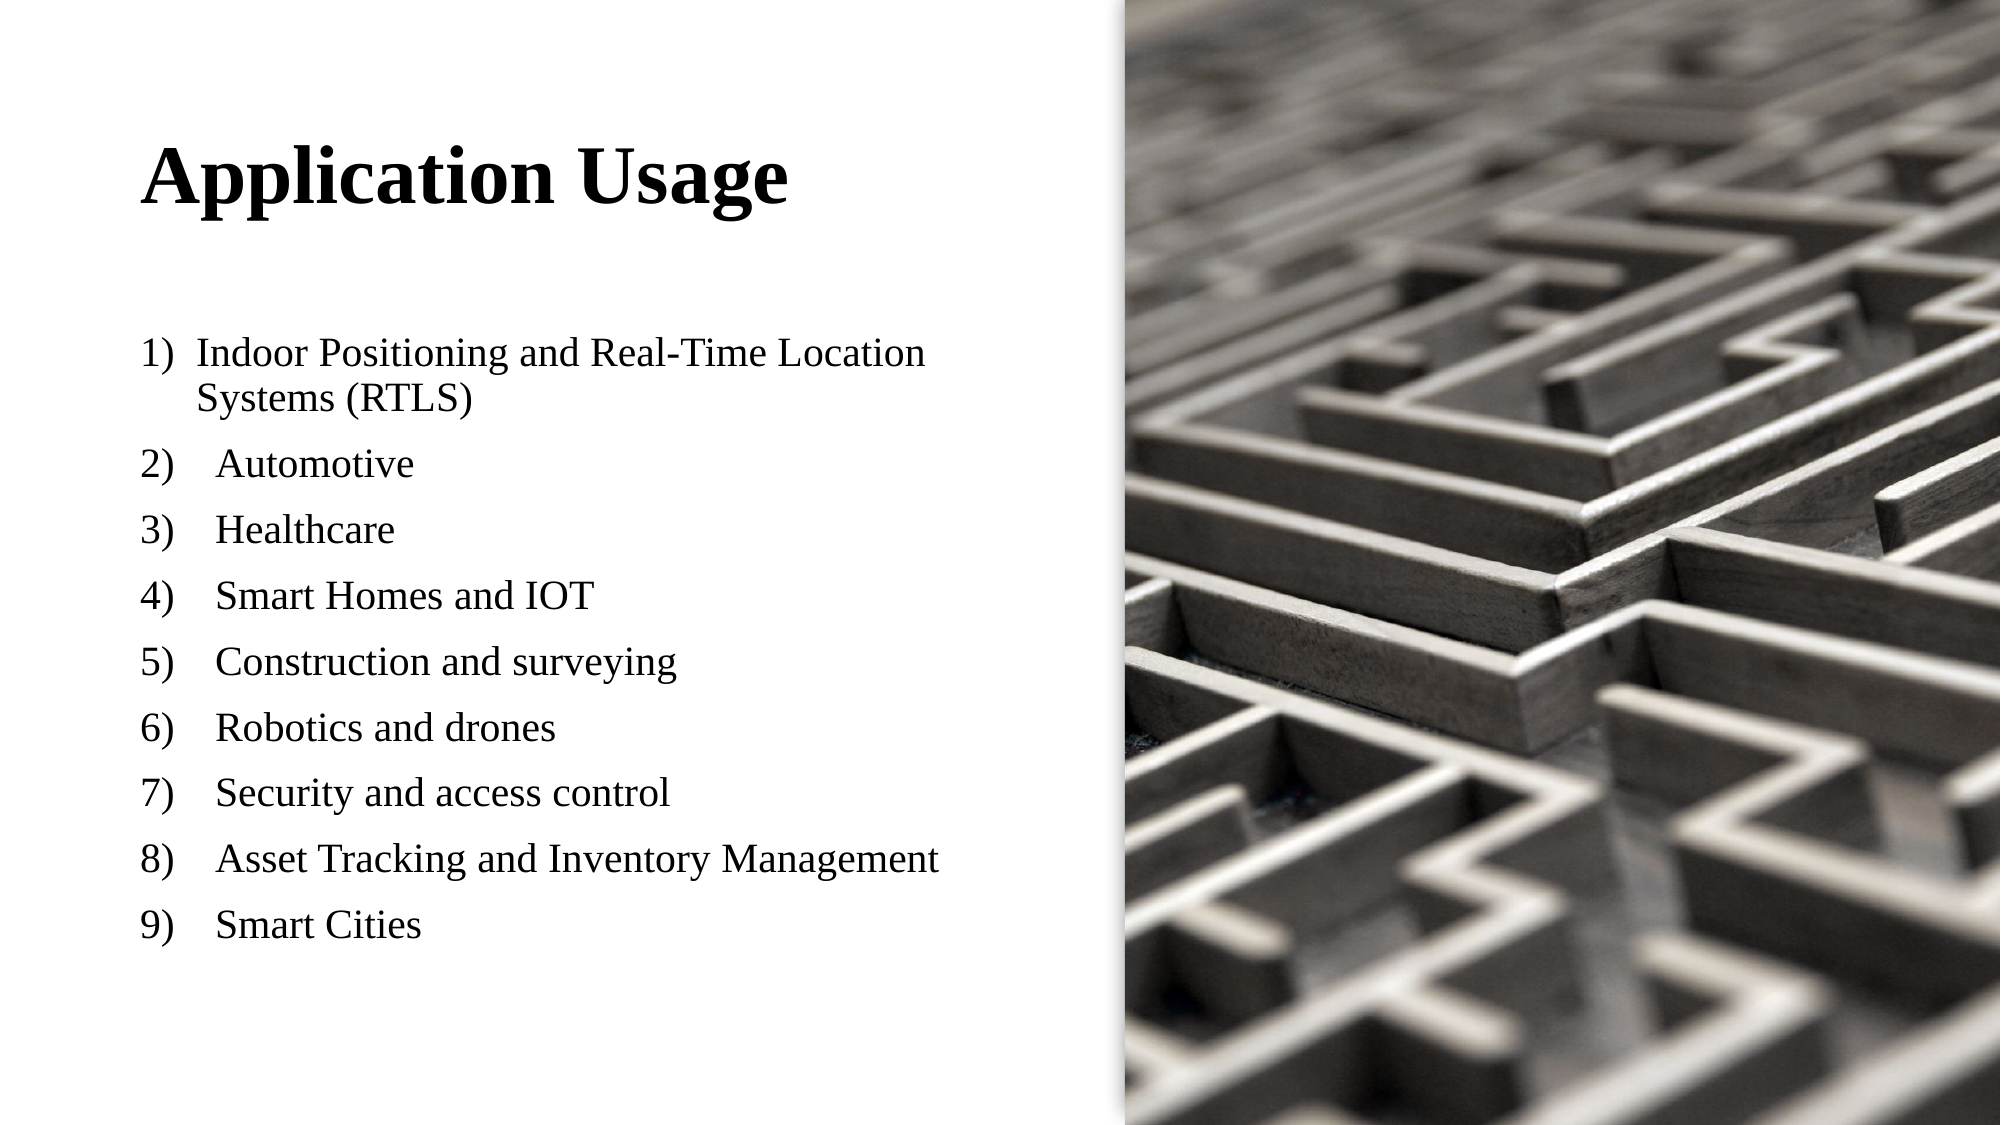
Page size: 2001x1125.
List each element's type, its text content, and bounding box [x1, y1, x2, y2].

list Indoor Positioning and Real-Time Location Systems (RTLS) Automotive Healthcare Smart Homes and IOT Construction and surveying Robotics and drones Security and access control Asset Tracking and Inventory Management Smart Cities [124, 320, 1000, 1024]
picture [1124, 0, 2000, 1125]
text_box [0, 0, 1124, 1125]
title Application Usage [124, 78, 1000, 275]
